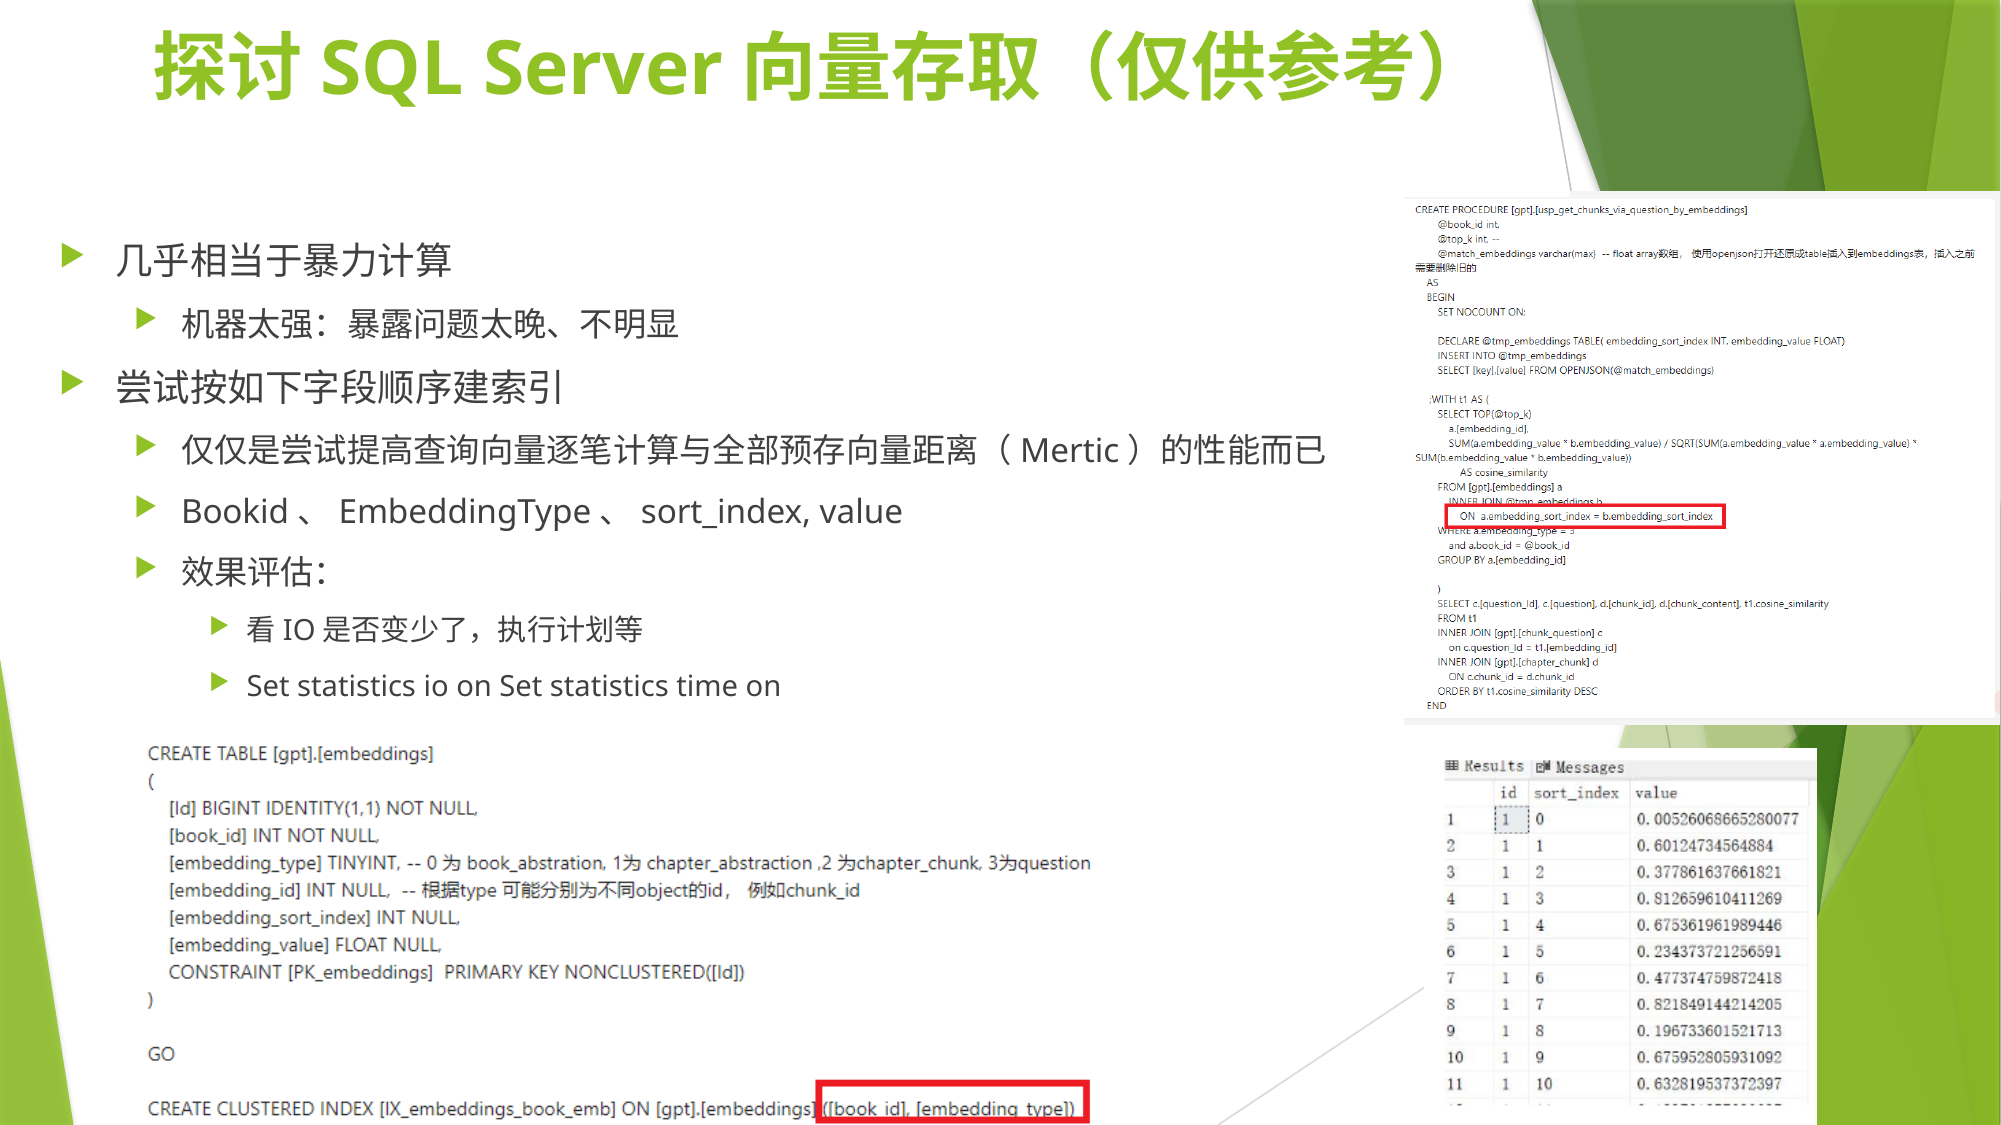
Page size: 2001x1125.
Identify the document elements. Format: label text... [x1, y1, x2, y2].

list 几乎相当于暴力计算 机器太强：暴露问题太晚、不明显 尝试按如下字段顺序建索引 仅仅是尝试提高查询向量逐笔计算与全部预存向量距离（Mertic）的性能而已 Bookid、EmbeddingType、sort_index, value 效果评估： 看IO是否变少了，执行计划等 Set statistics io on Set statistics time on [44, 229, 1770, 944]
picture [1403, 190, 2000, 726]
picture [1423, 747, 1817, 1125]
picture [136, 736, 1102, 1125]
title 探讨SQL Server向量存取（仅供参考） [137, 11, 1863, 229]
